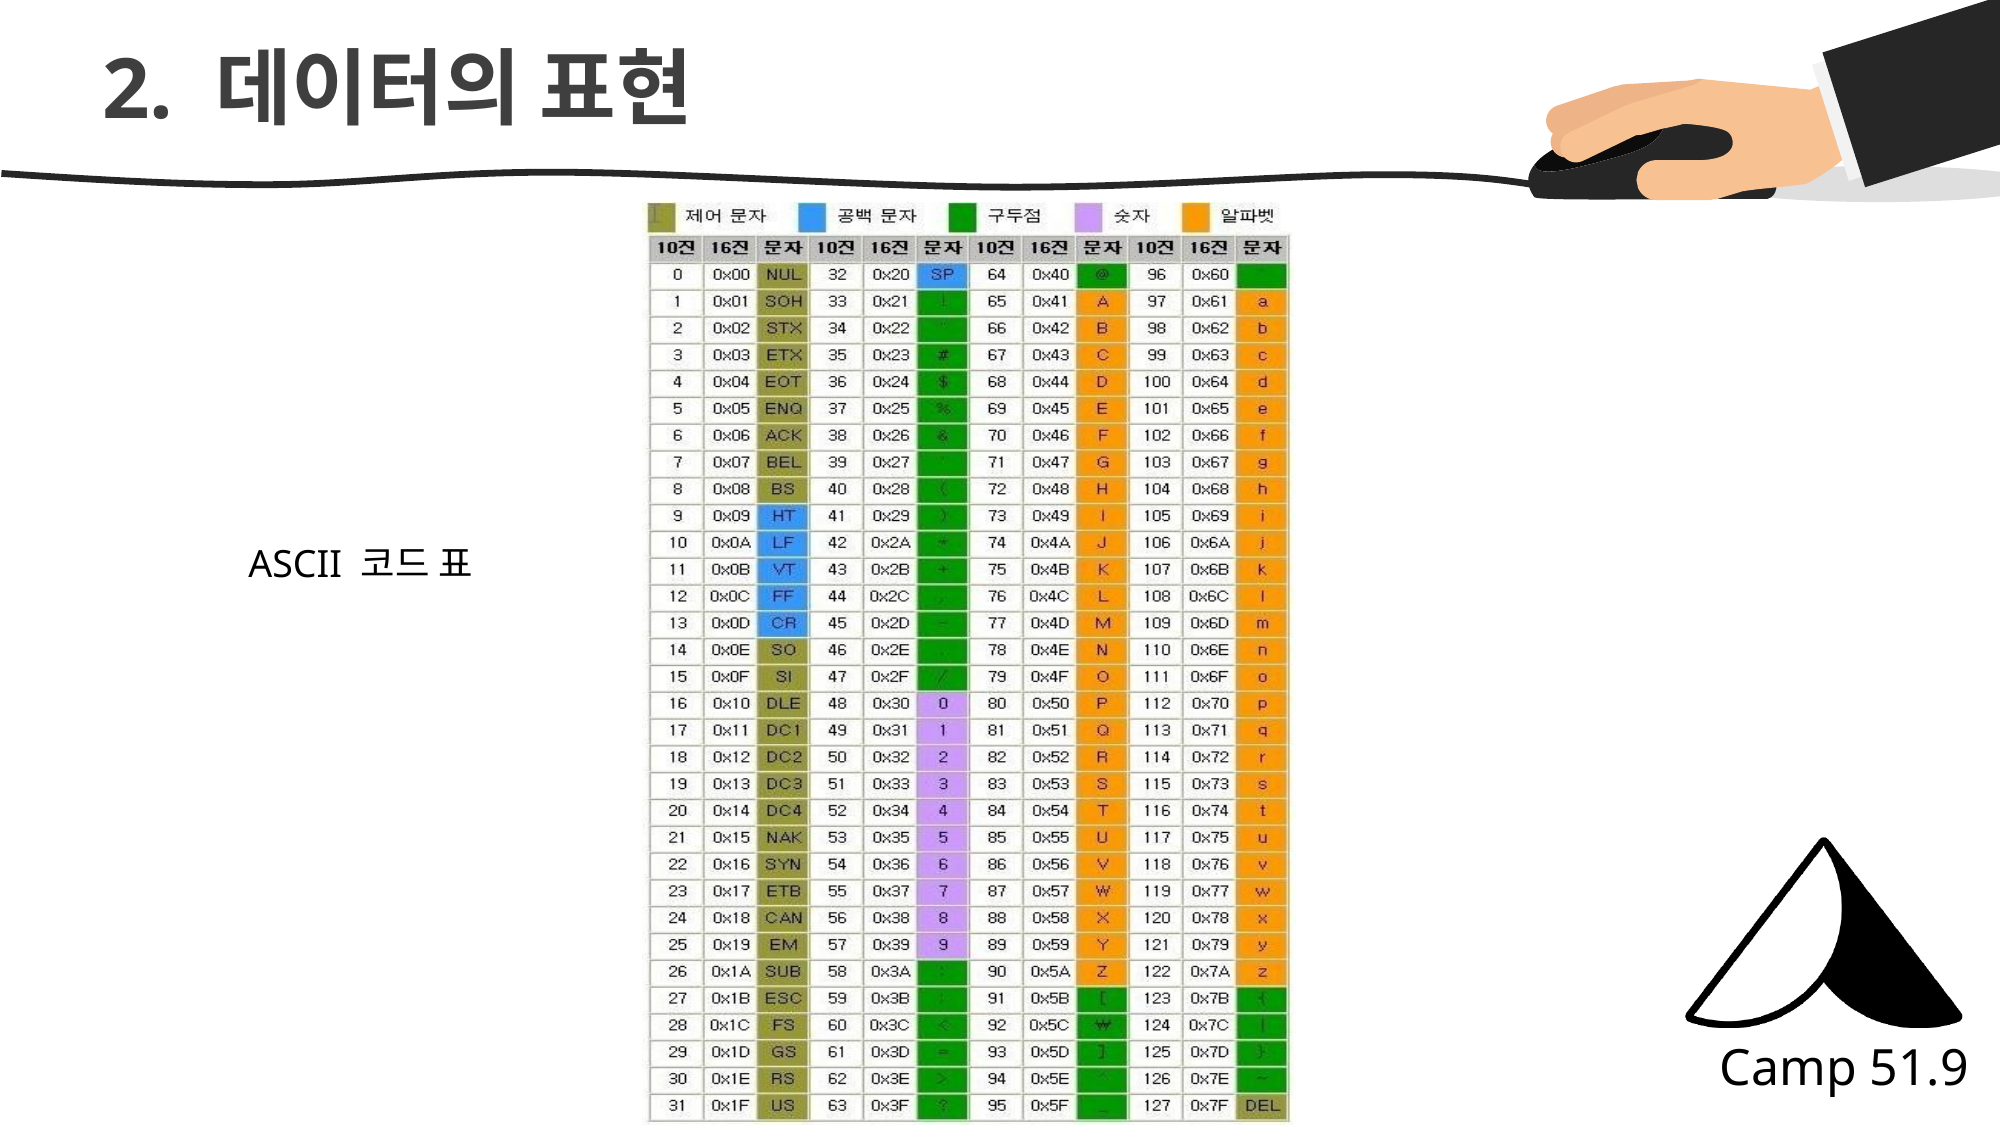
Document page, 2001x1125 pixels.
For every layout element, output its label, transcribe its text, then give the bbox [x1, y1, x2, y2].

picture [642, 201, 1296, 1125]
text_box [1811, 0, 2000, 188]
text_box [1546, 80, 1687, 133]
text_box [1772, 184, 2000, 203]
text_box [1560, 79, 1806, 201]
text_box [1534, 130, 1662, 171]
text_box Camp 51.9 [1705, 1027, 2000, 1103]
text_box 2. 데이터의 표현 [87, 27, 1428, 144]
text_box [1721, 188, 1777, 199]
text_box [1, 172, 1535, 188]
picture [1682, 835, 1963, 1029]
text_box ASCII 코드 표 [233, 532, 630, 593]
text_box [1550, 78, 1703, 158]
text_box [1528, 124, 1732, 200]
